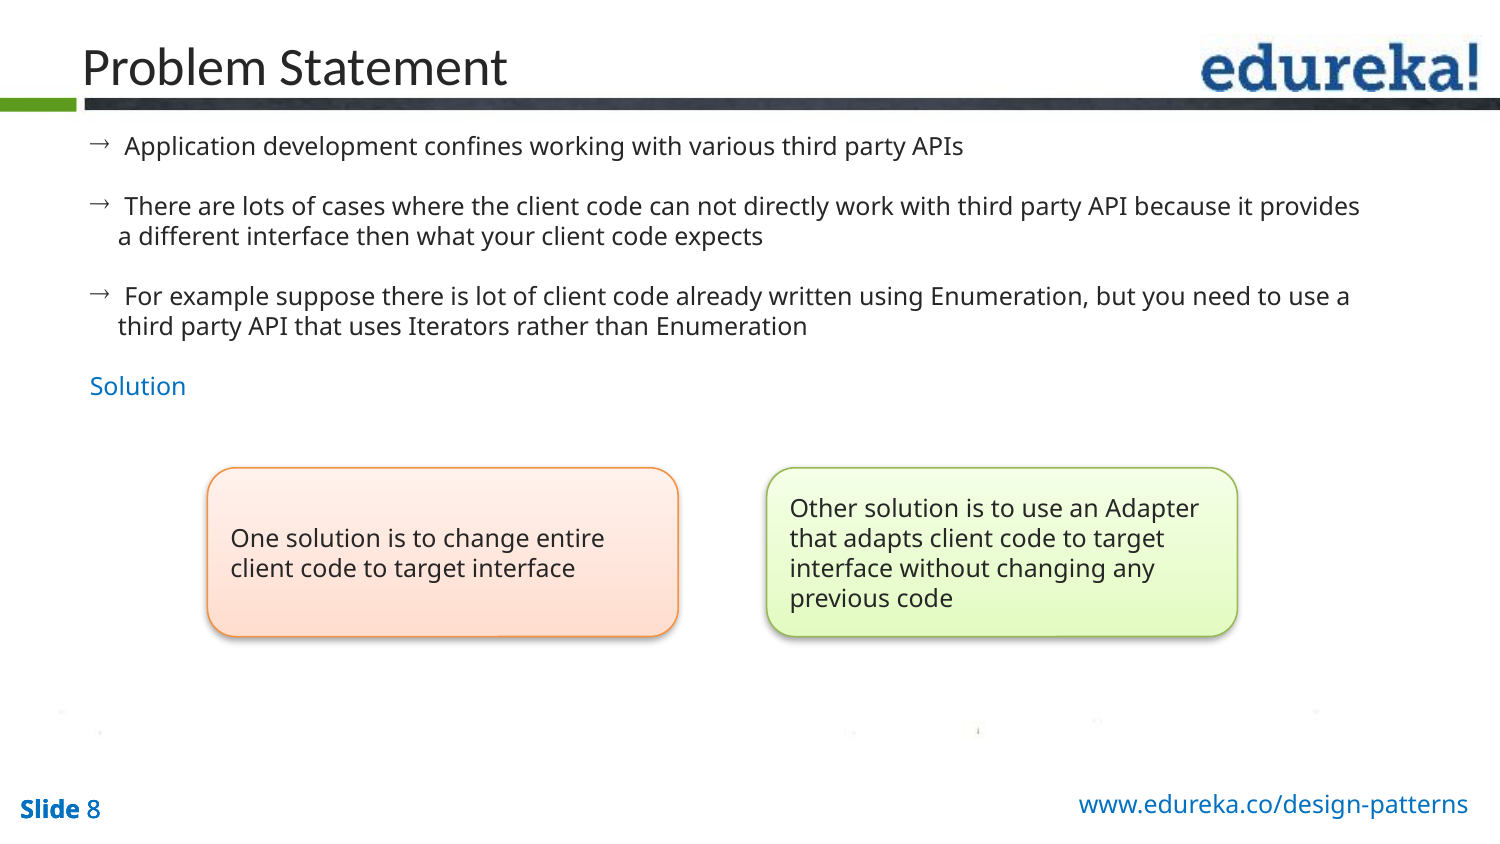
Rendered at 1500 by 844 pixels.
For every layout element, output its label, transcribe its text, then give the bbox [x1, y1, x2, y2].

picture [0, 0, 1500, 844]
text_box Problem Statement [67, 23, 525, 104]
text_box Application development confines working with various third party APIs There are lots of cases where the client code can not directly work with third party API because it provides a different interface then what your client code expects For example suppose there is lot of client code already written using Enumeration, but you need to use a third party API that uses Iterators rather than Enumeration Solution [74, 123, 1395, 408]
text_box One solution is to change entire client code to target interface [206, 467, 679, 638]
text_box Other solution is to use an Adapter that adapts client code to target interface without changing any previous code [765, 467, 1239, 638]
